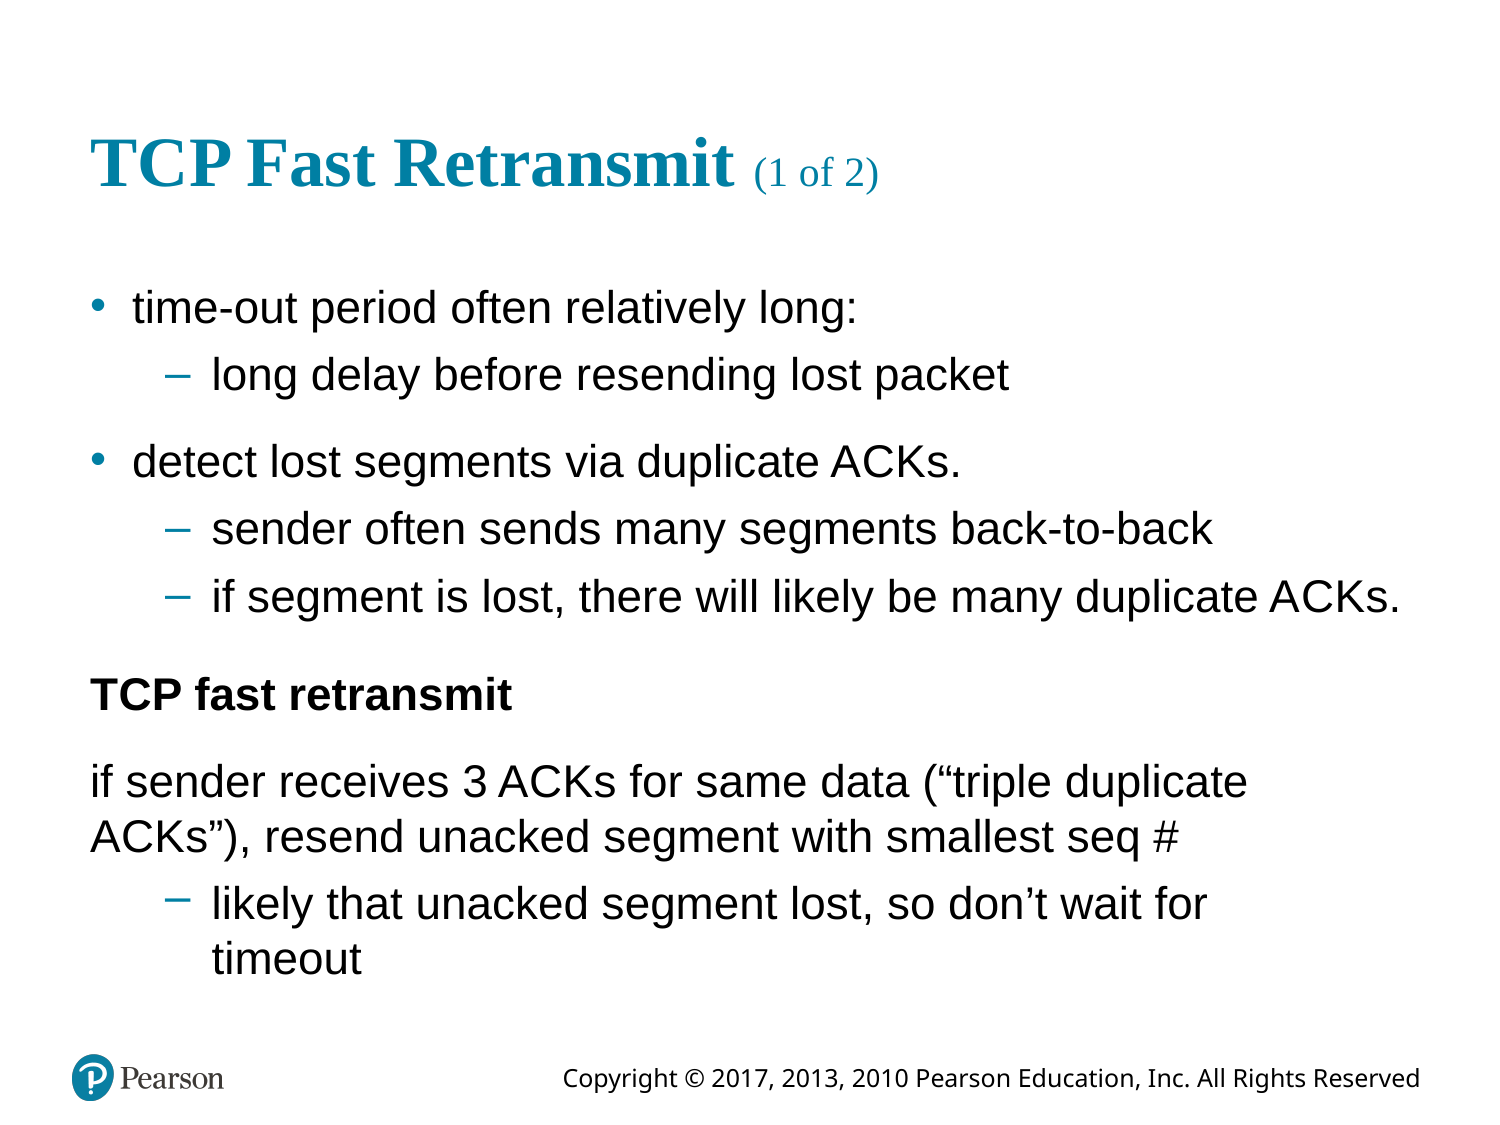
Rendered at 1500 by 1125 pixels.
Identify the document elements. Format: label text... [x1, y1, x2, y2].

list T C P fast retransmit if sender receives 3 A C K s for same data (“triple duplicate A C K s”), resend unacked segment with smallest seq # likely that unacked segment lost, so don’t wait for timeout [75, 650, 1300, 1005]
picture [72, 1087, 83, 1101]
picture [72, 1054, 88, 1070]
title T C P Fast Retransmit (1 of 2) [75, 0, 1425, 216]
list time-out period often relatively long: long delay before resending lost packet detect lost segments via duplicate A C K s. sender often sends many segments back-to-back if segment is lost, there will likely be many duplicate A C K s. [75, 262, 1425, 931]
picture [98, 1054, 224, 1101]
picture [80, 1063, 106, 1088]
